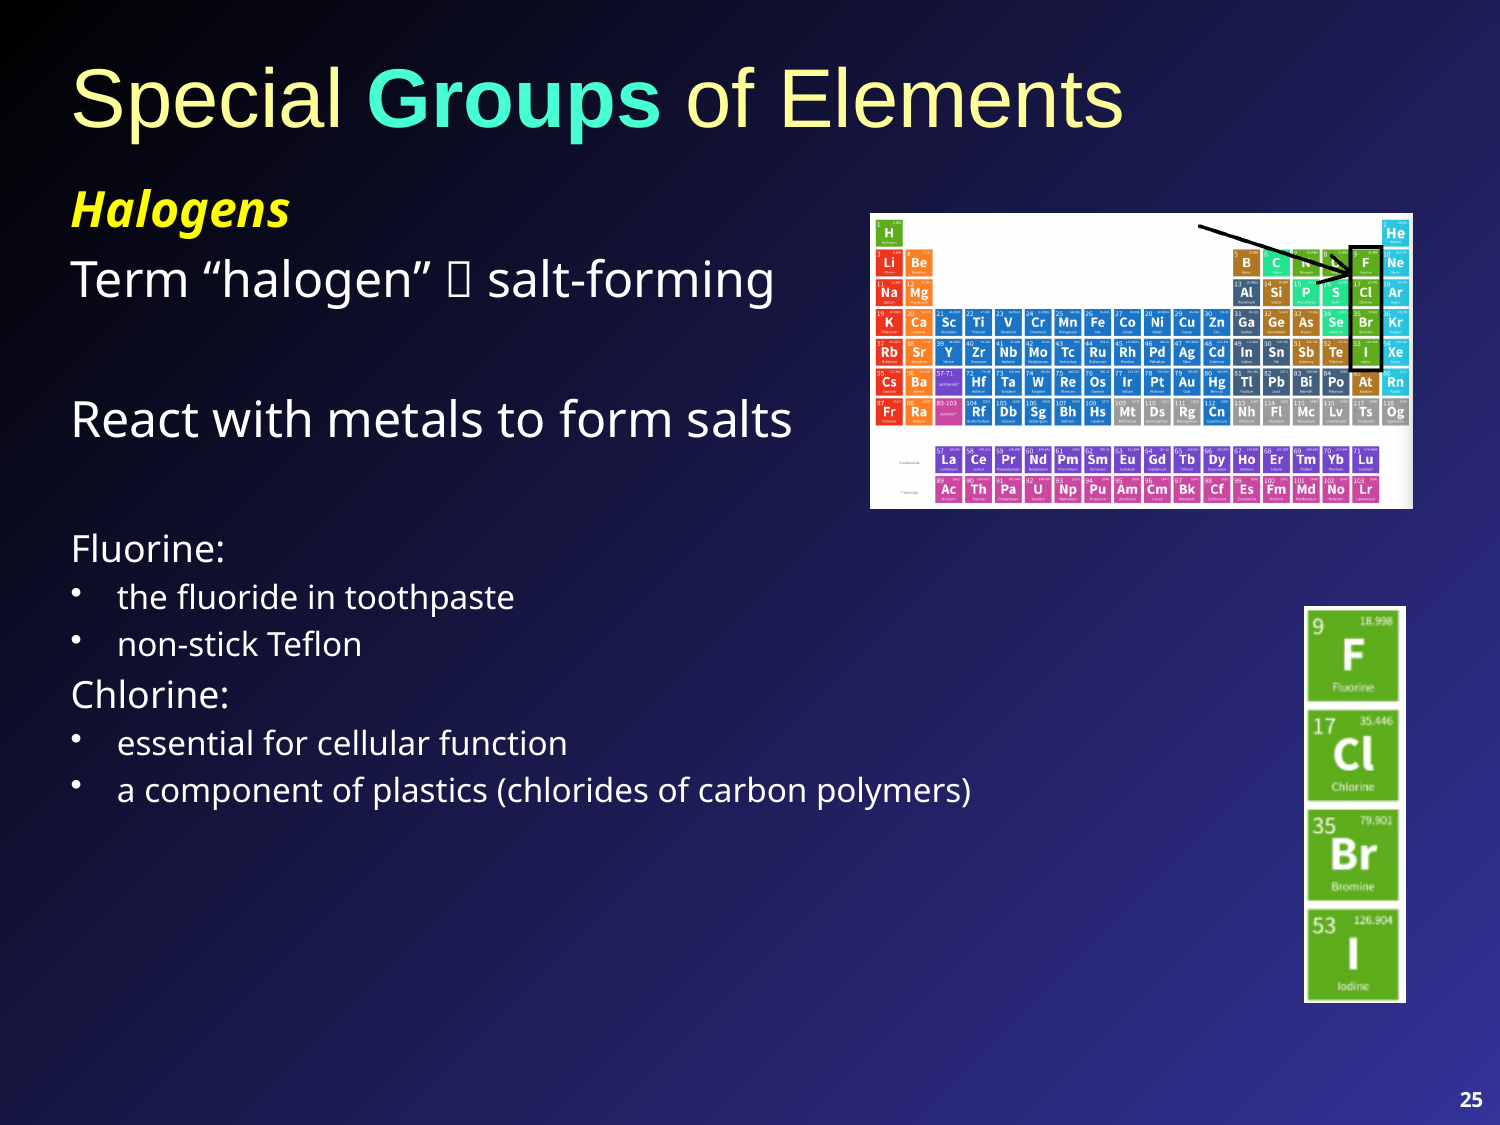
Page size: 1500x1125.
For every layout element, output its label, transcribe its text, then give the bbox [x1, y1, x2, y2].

list Halogens Term “halogen”  salt-forming React with metals to form salts Fluorine: the fluoride in toothpaste non-stick Teflon Chlorine: essential for cellular function a component of plastics (chlorides of carbon polymers) [55, 169, 1438, 1075]
picture [870, 213, 1413, 509]
picture [1304, 606, 1407, 1003]
title Special Groups of Elements [55, 36, 1438, 153]
slide_number 25 [1438, 1074, 1499, 1125]
